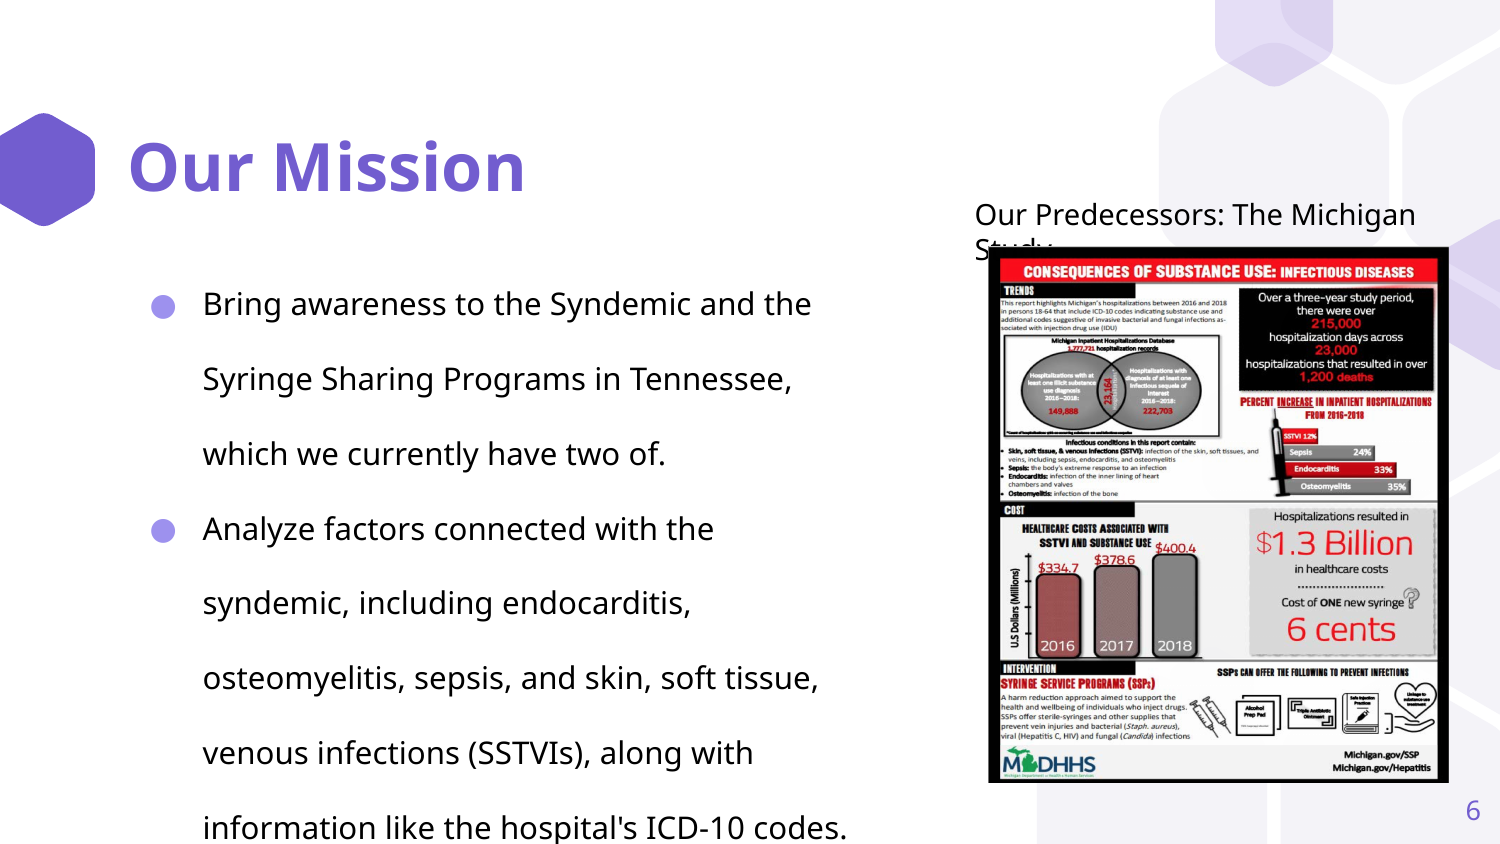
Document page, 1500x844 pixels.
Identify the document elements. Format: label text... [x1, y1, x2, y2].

picture [988, 246, 1450, 784]
title Our Mission [127, 137, 1114, 203]
list Bring awareness to the Syndemic and the Syringe Sharing Programs in Tennessee, which we currently have two of. Analyze factors connected with the syndemic, including endocarditis, osteomyelitis, sepsis, and skin, soft tissue, venous infections (SSTVIs), along with information like the hospital's ICD-10 codes. [127, 246, 863, 783]
slide_number ‹#› [1391, 779, 1482, 844]
text_box Our Predecessors: The Michigan Study [959, 180, 1478, 281]
